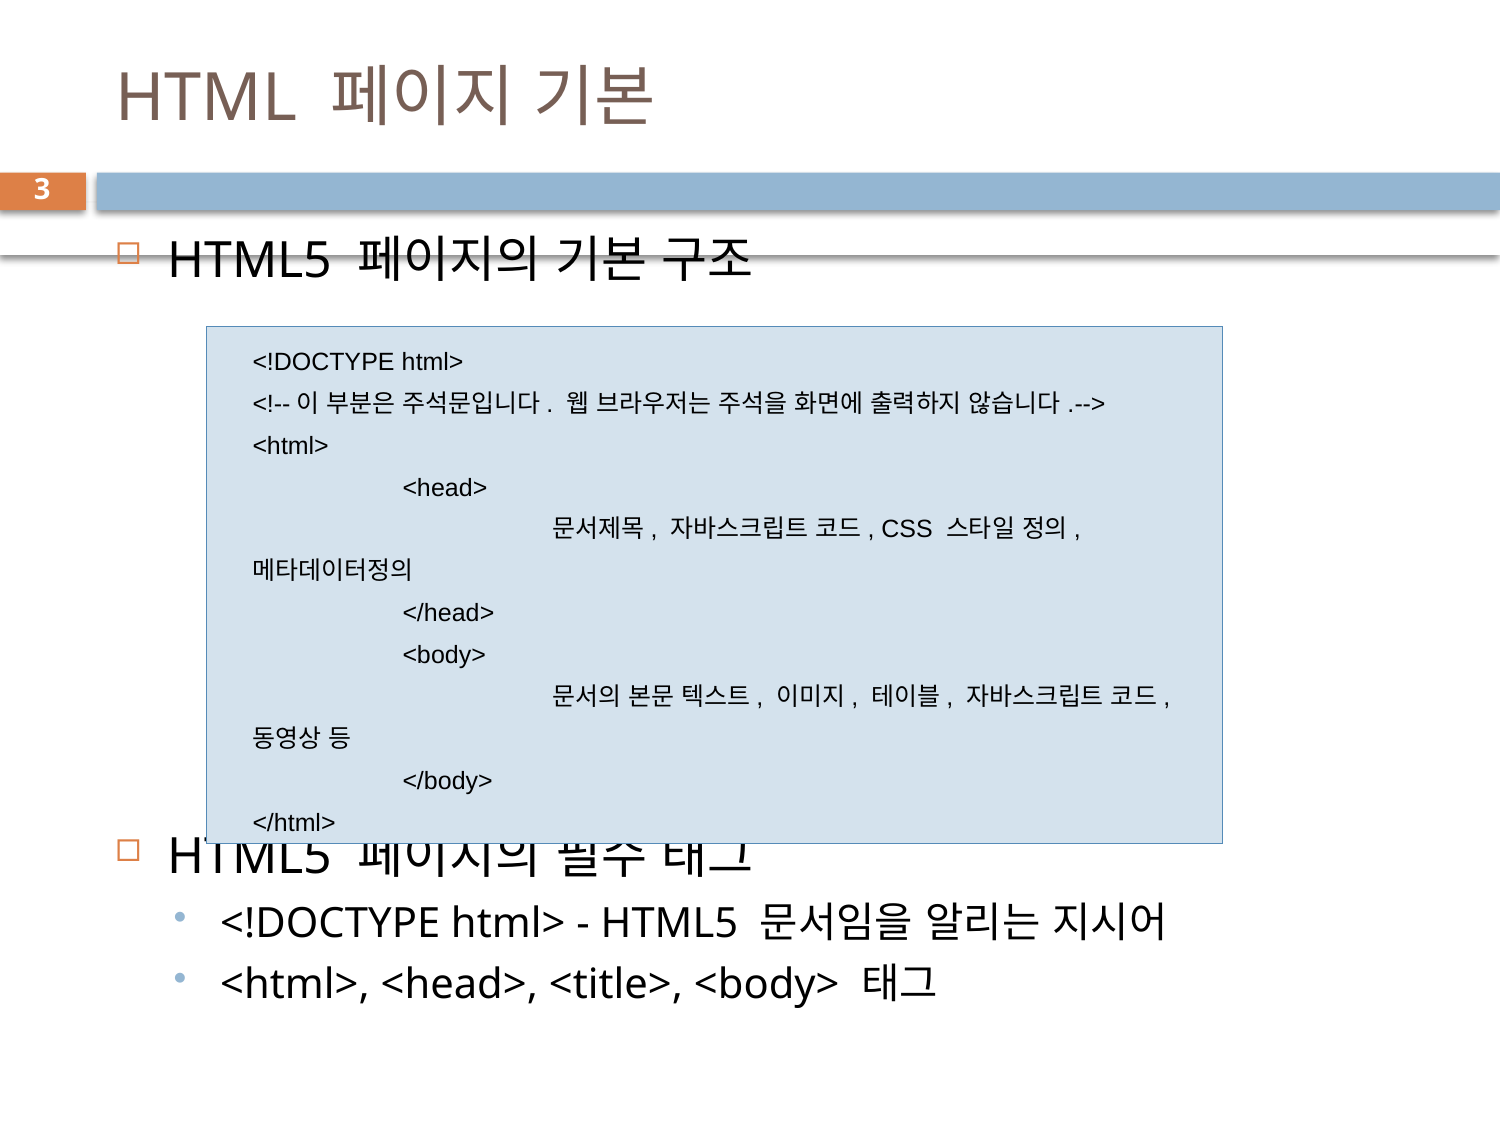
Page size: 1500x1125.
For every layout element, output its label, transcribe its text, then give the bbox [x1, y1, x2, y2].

slide_number 3 [0, 170, 87, 211]
title HTML 페이지 기본 [100, 37, 1438, 149]
list HTML5 페이지의 기본 구조 HTML5 페이지의 필수 태그 <!DOCTYPE html> - HTML5 문서임을 알리는 지시어 <html>, <head>, <title>, <body> 태그 [100, 219, 1438, 1047]
text_box <!DOCTYPE html> <!--이 부분은 주석문입니다. 웹 브라우저는 주석을 화면에 출력하지 않습니다.--> <html> <head> 문서제목, 자바스크립트 코드, CSS 스타일 정의, 메타데이터정의 </head> <body> 문서의 본문 텍스트, 이미지, 테이블, 자바스크립트 코드, 동영상 등 </body> </html> [206, 326, 1223, 844]
